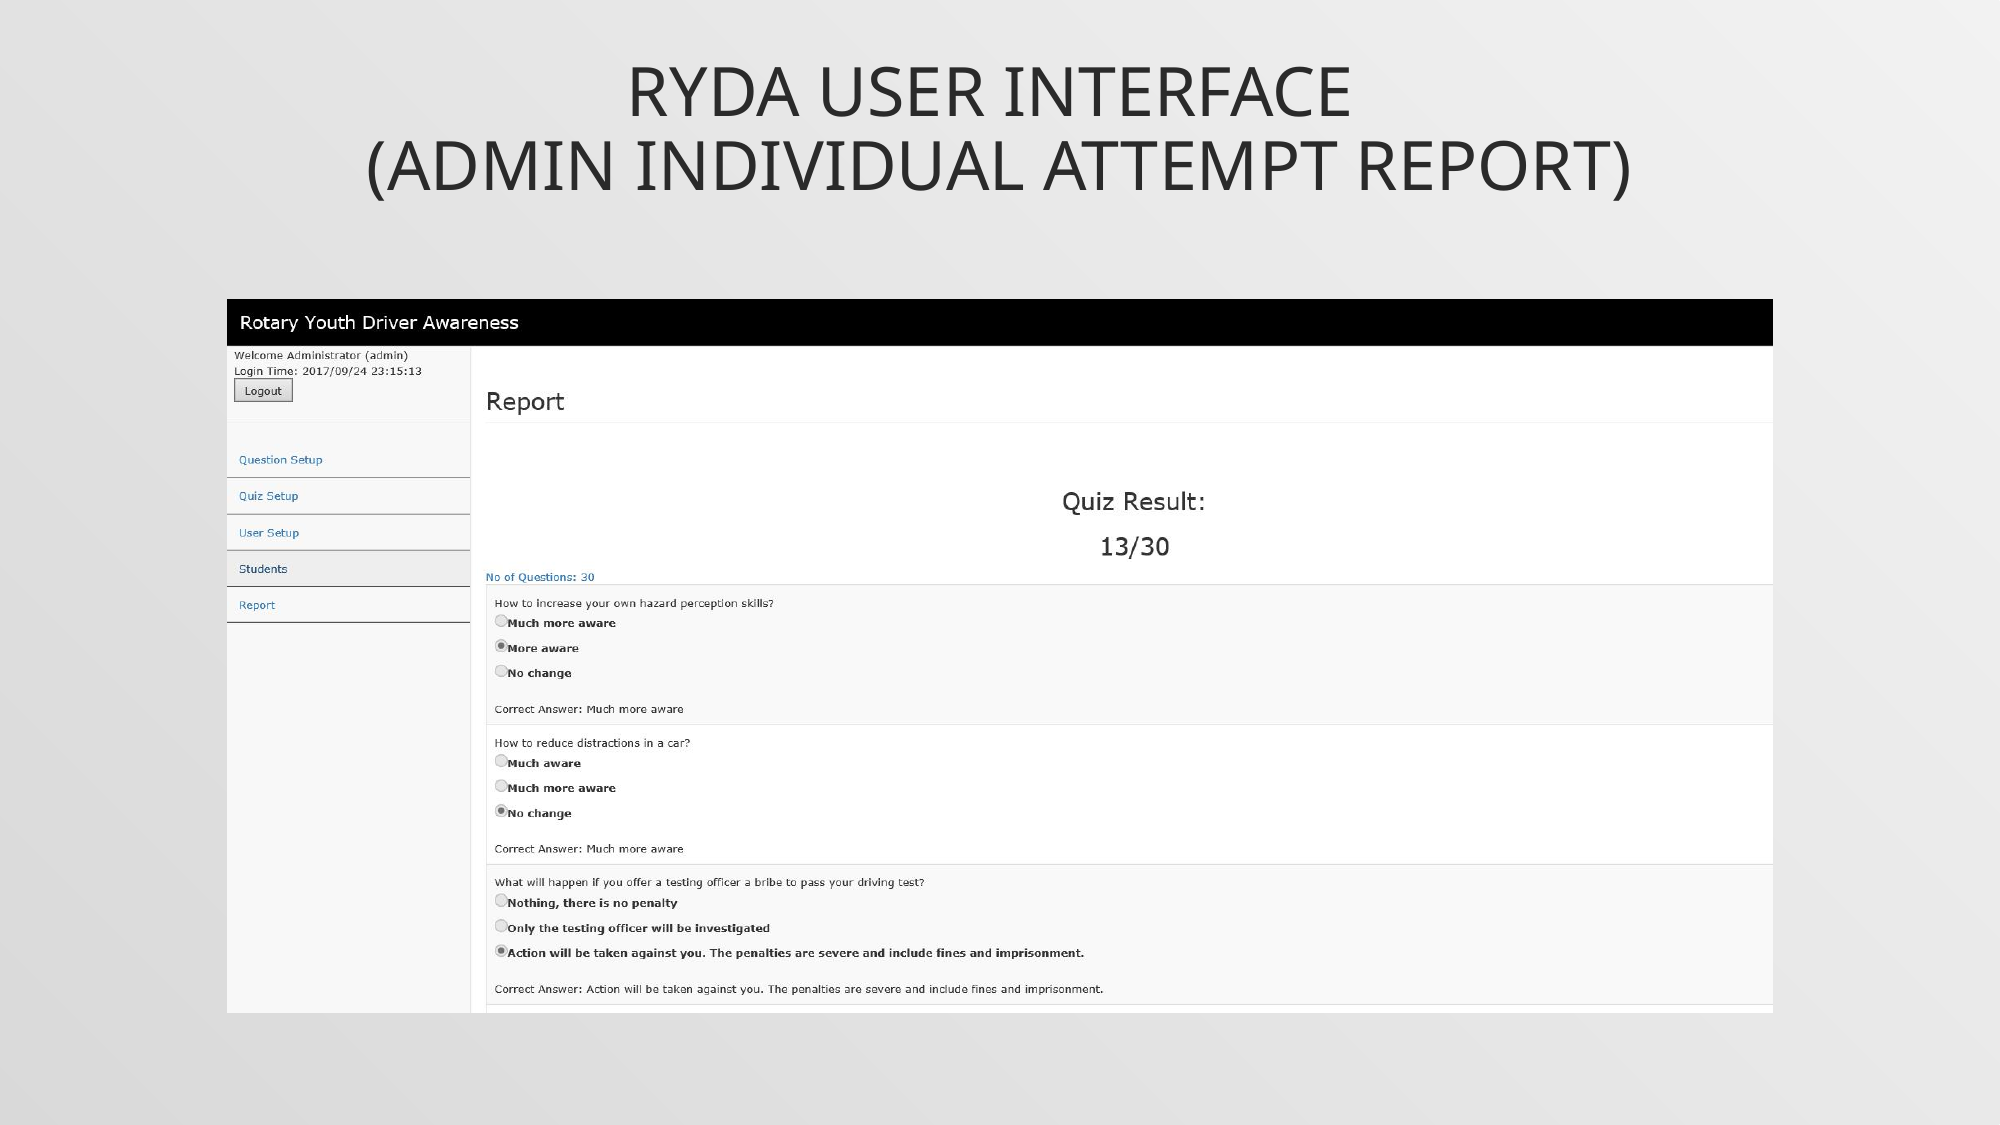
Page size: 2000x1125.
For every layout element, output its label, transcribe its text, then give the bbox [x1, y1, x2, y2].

title ryda User Interface (admin Individual attempt Report) [199, 50, 1800, 213]
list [227, 299, 1773, 1013]
